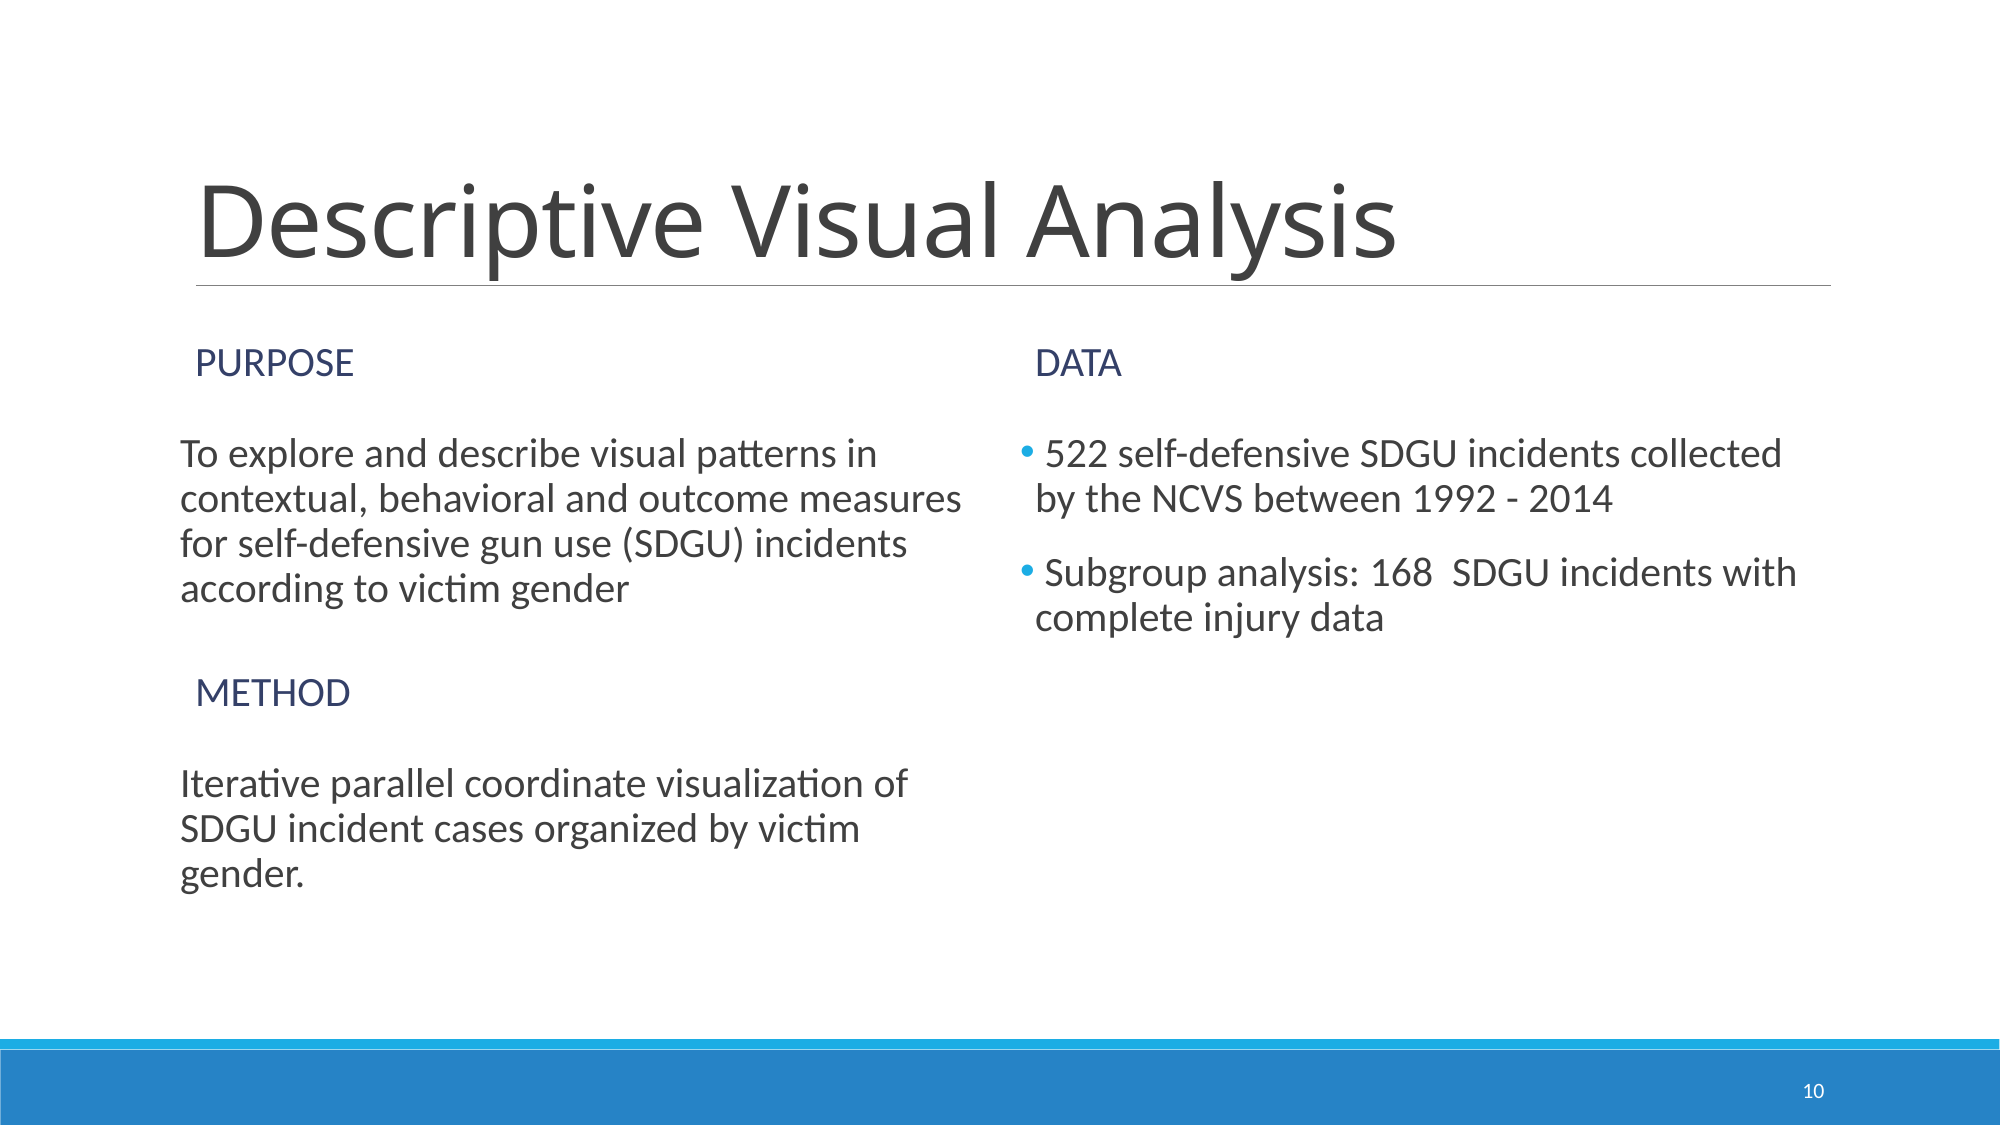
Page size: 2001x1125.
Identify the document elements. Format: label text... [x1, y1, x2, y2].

list To explore and describe visual patterns in contextual, behavioral and outcome measures for self-defensive gun use (SDGU) incidents according to victim gender [180, 423, 990, 632]
list Data [1020, 302, 1830, 423]
text_box Method [179, 632, 990, 753]
text_box Iterative parallel coordinate visualization of SDGU incident cases organized by victim gender. [179, 753, 990, 1125]
slide_number 9 [1624, 1059, 1840, 1120]
list Purpose [180, 302, 990, 423]
title Descriptive Visual Analysis [180, 47, 1830, 285]
list 522 self-defensive SDGU incidents collected by the NCVS between 1992 - 2014 Subgroup analysis: 168 SDGU incidents with complete injury data [1020, 423, 1830, 963]
